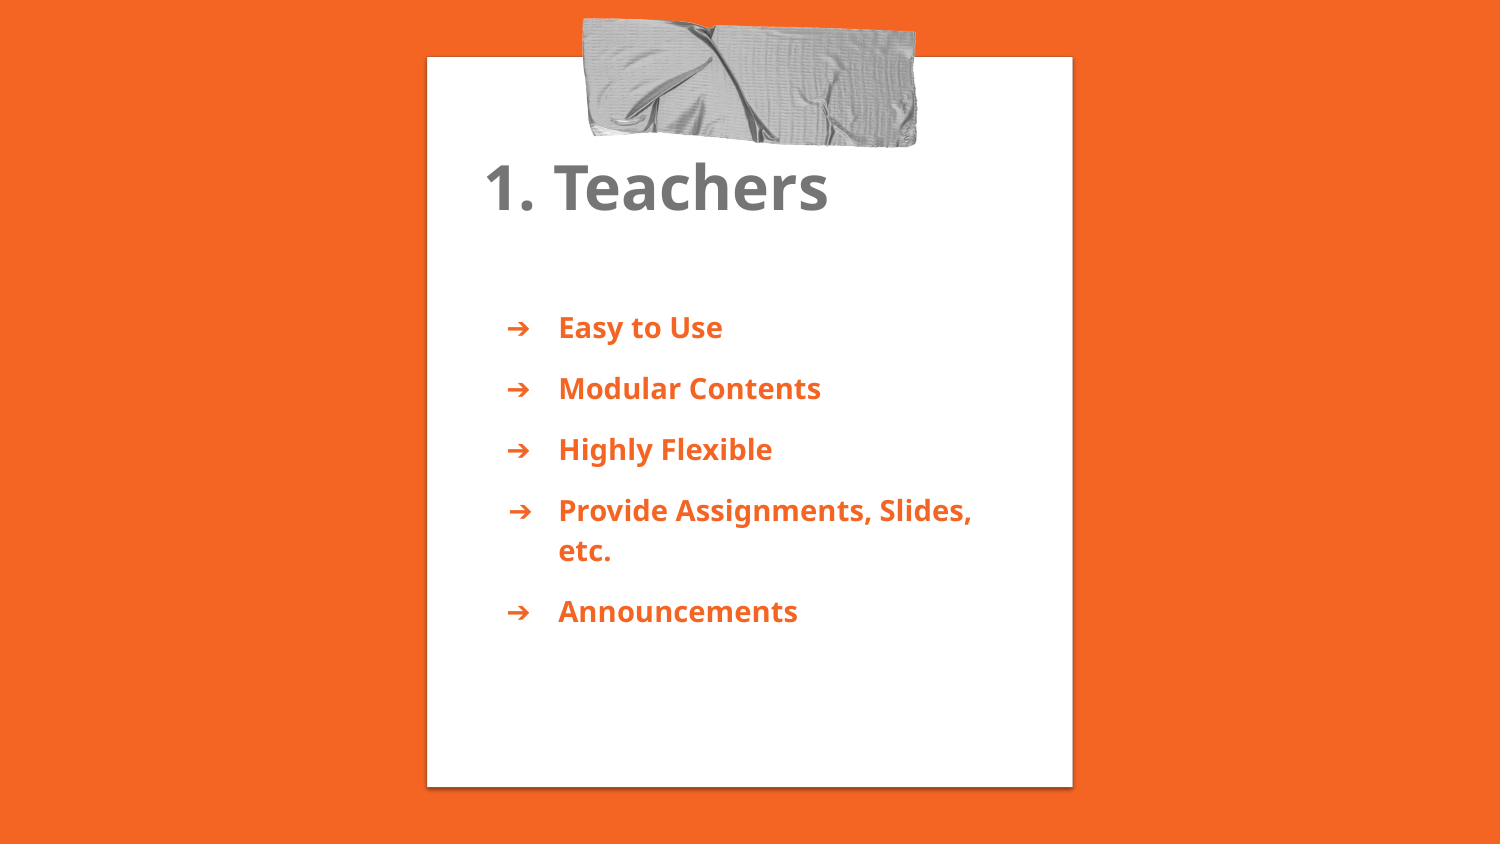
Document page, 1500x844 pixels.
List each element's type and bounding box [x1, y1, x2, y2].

picture [400, 16, 1100, 818]
